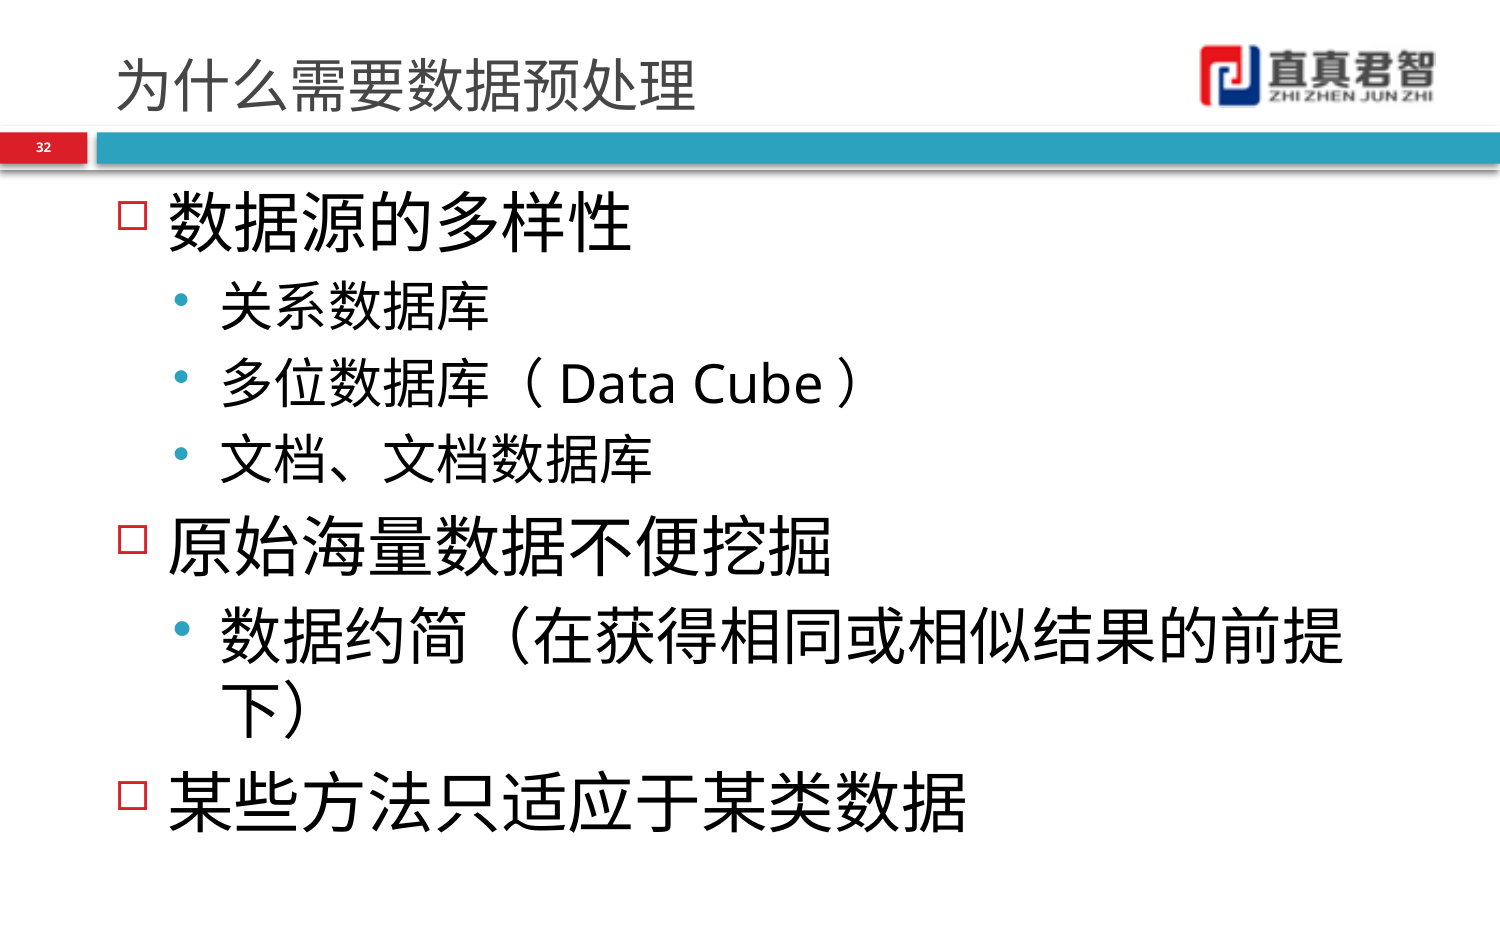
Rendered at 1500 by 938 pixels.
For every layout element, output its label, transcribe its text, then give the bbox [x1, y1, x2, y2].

title 为什么需要数据预处理 [99, 21, 1438, 127]
slide_number 32 [0, 131, 88, 165]
list 数据源的多样性 关系数据库 多位数据库（Data Cube） 文档、文档数据库 原始海量数据不便挖掘 数据约简（在获得相同或相似结果的前提下） 某些方法只适应于某类数据 [99, 173, 1438, 938]
